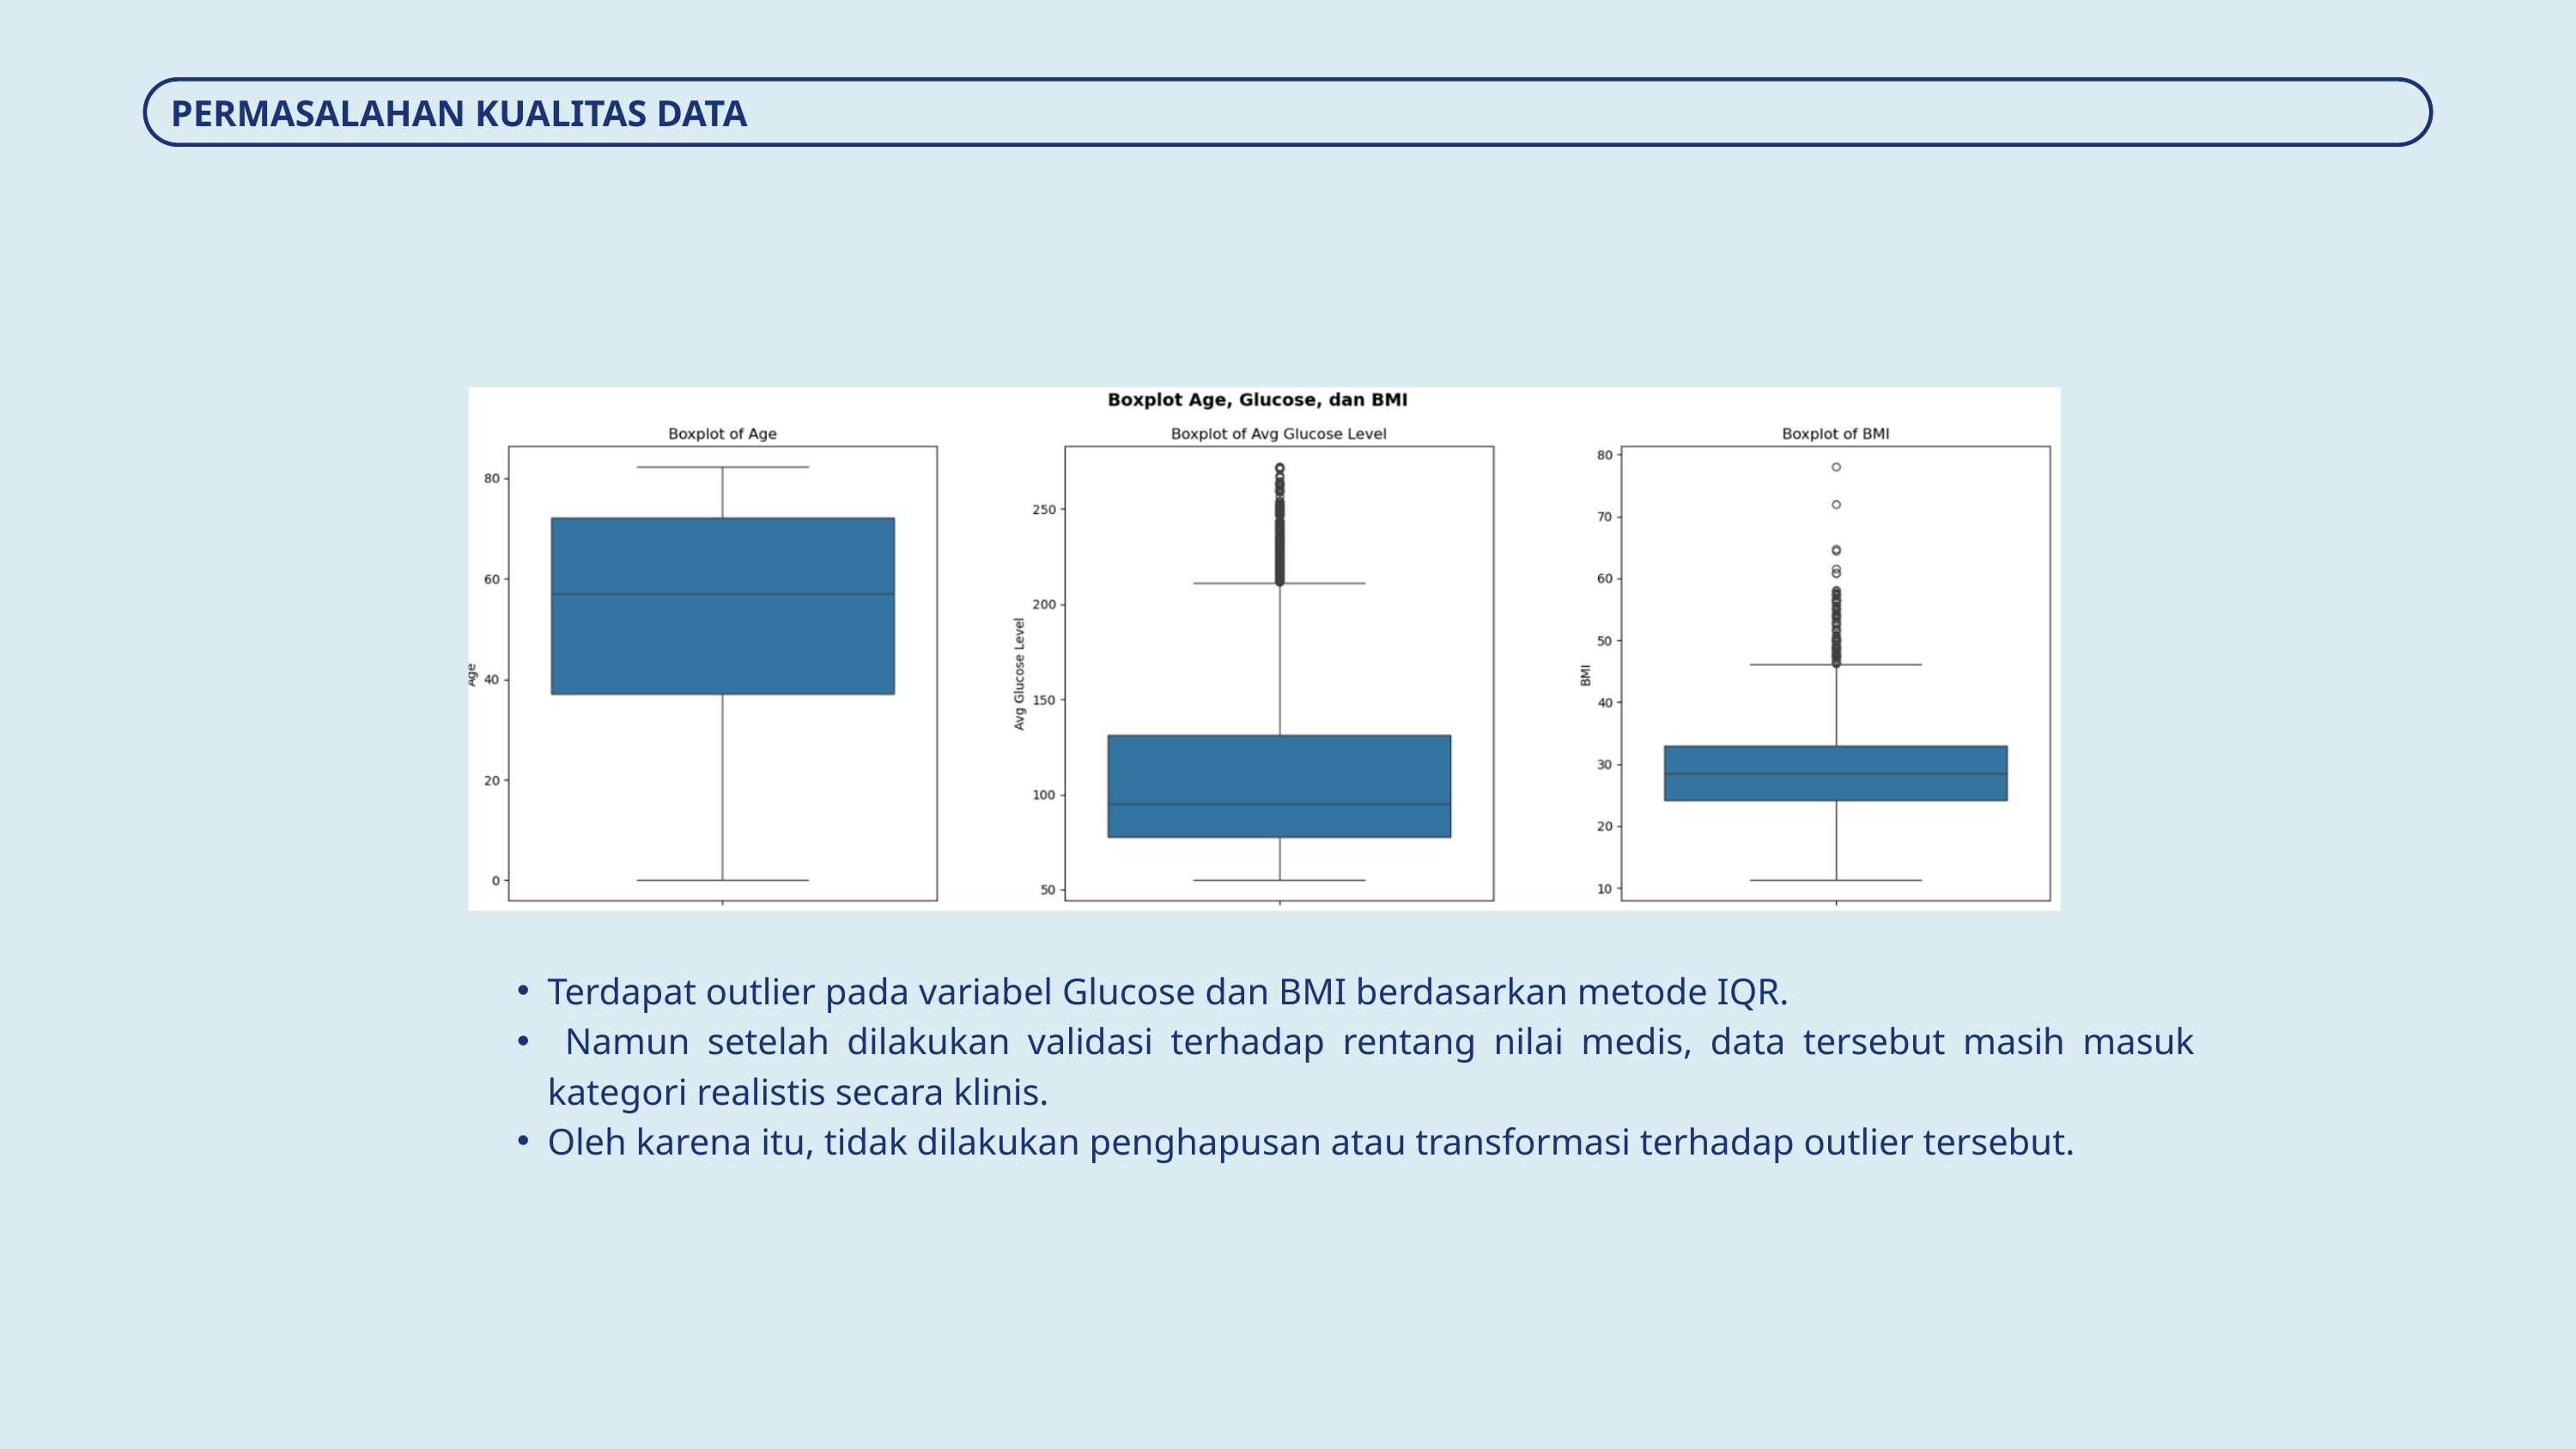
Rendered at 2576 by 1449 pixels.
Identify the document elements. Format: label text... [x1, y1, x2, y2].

text_box [468, 387, 2061, 911]
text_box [144, 79, 2432, 145]
text_box Terdapat outlier pada variabel Glucose dan BMI berdasarkan metode IQR. Namun setelah dilakukan validasi terhadap rentang nilai medis, data tersebut masih masuk kategori realistis secara klinis. Oleh karena itu, tidak dilakukan penghapusan atau transformasi terhadap outlier tersebut. [486, 961, 2196, 1162]
